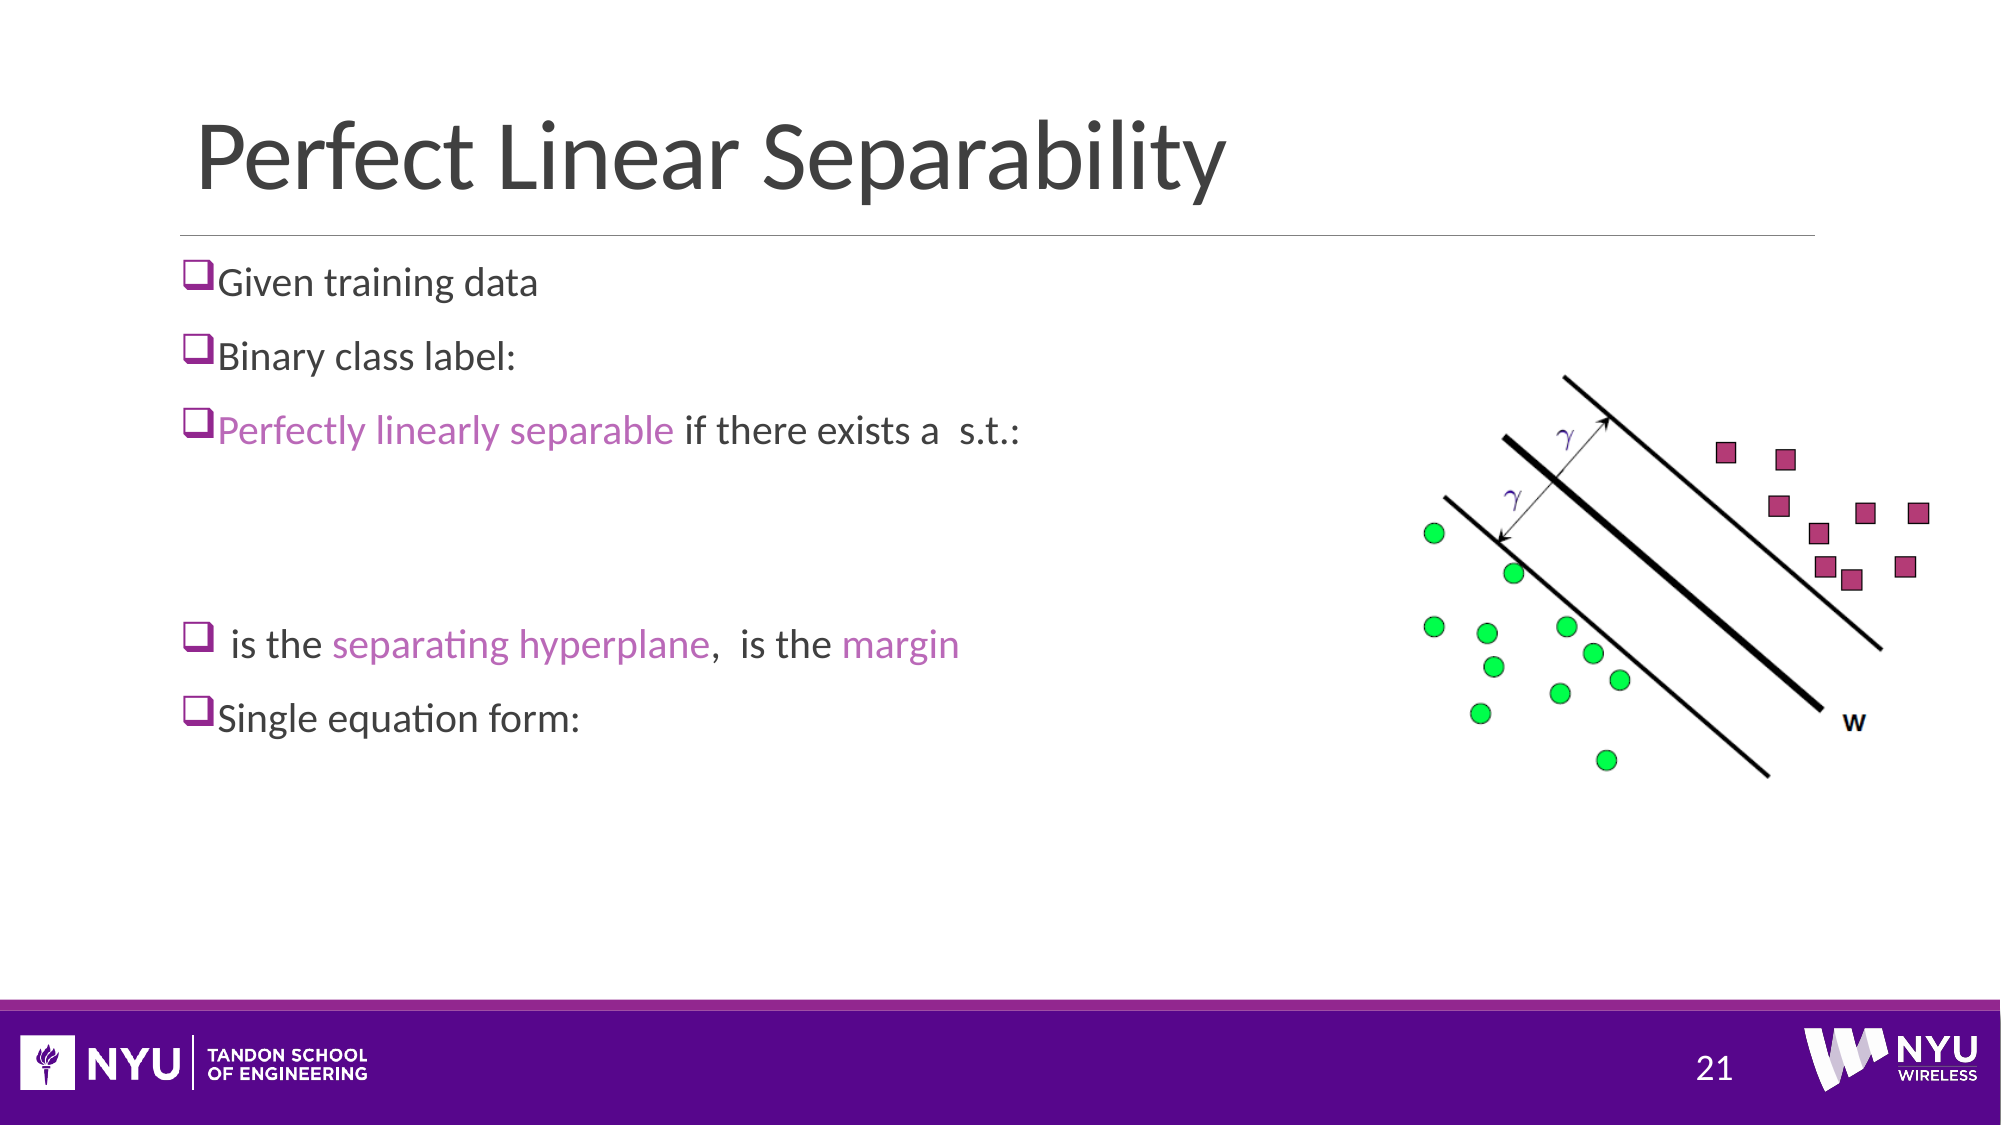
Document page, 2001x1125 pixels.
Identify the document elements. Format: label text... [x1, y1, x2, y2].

picture [1361, 328, 1951, 824]
title Perfect Linear Separability [180, 47, 1830, 218]
slide_number 21 [1533, 1035, 1749, 1096]
